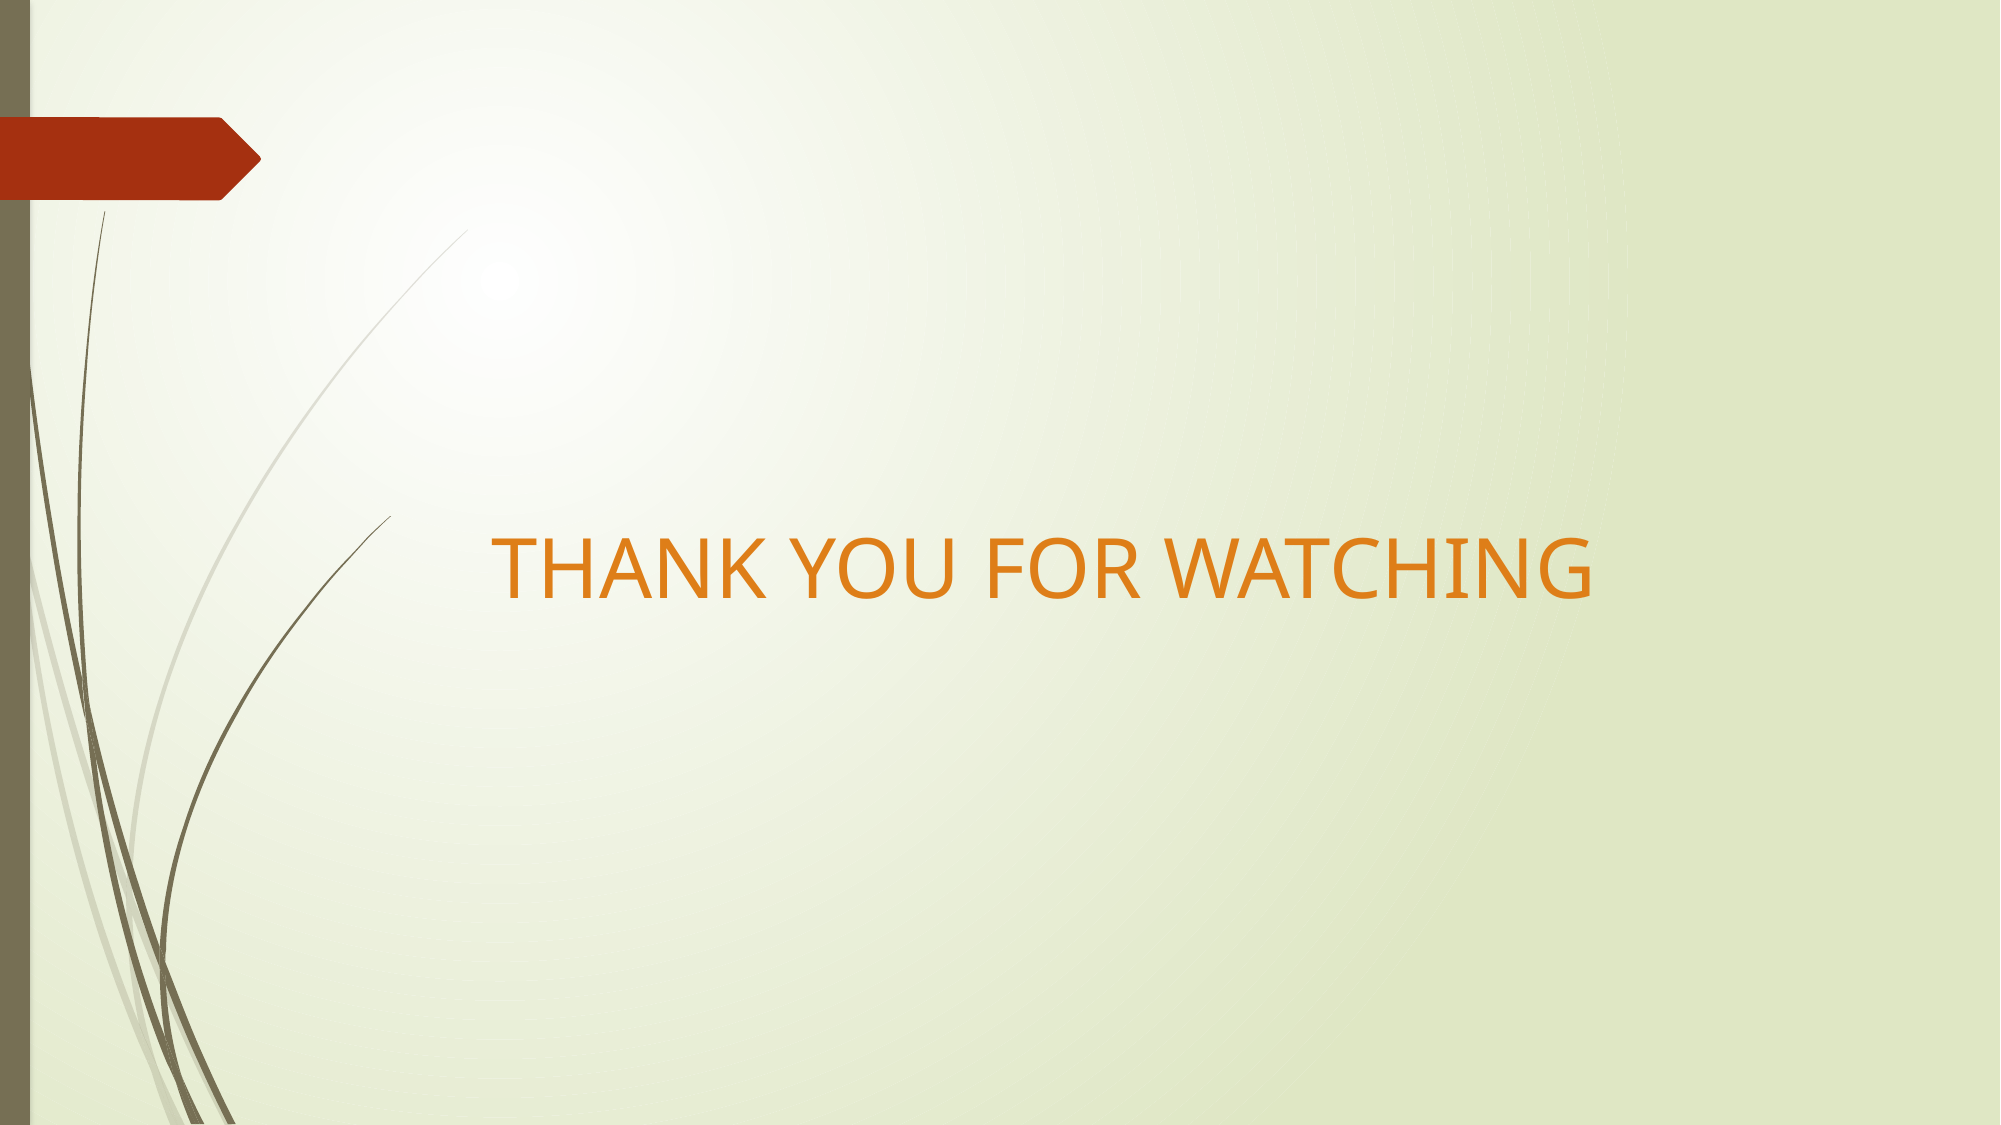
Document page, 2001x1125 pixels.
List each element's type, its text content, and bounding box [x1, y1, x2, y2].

text_box THANK YOU FOR WATCHING [476, 508, 1697, 623]
